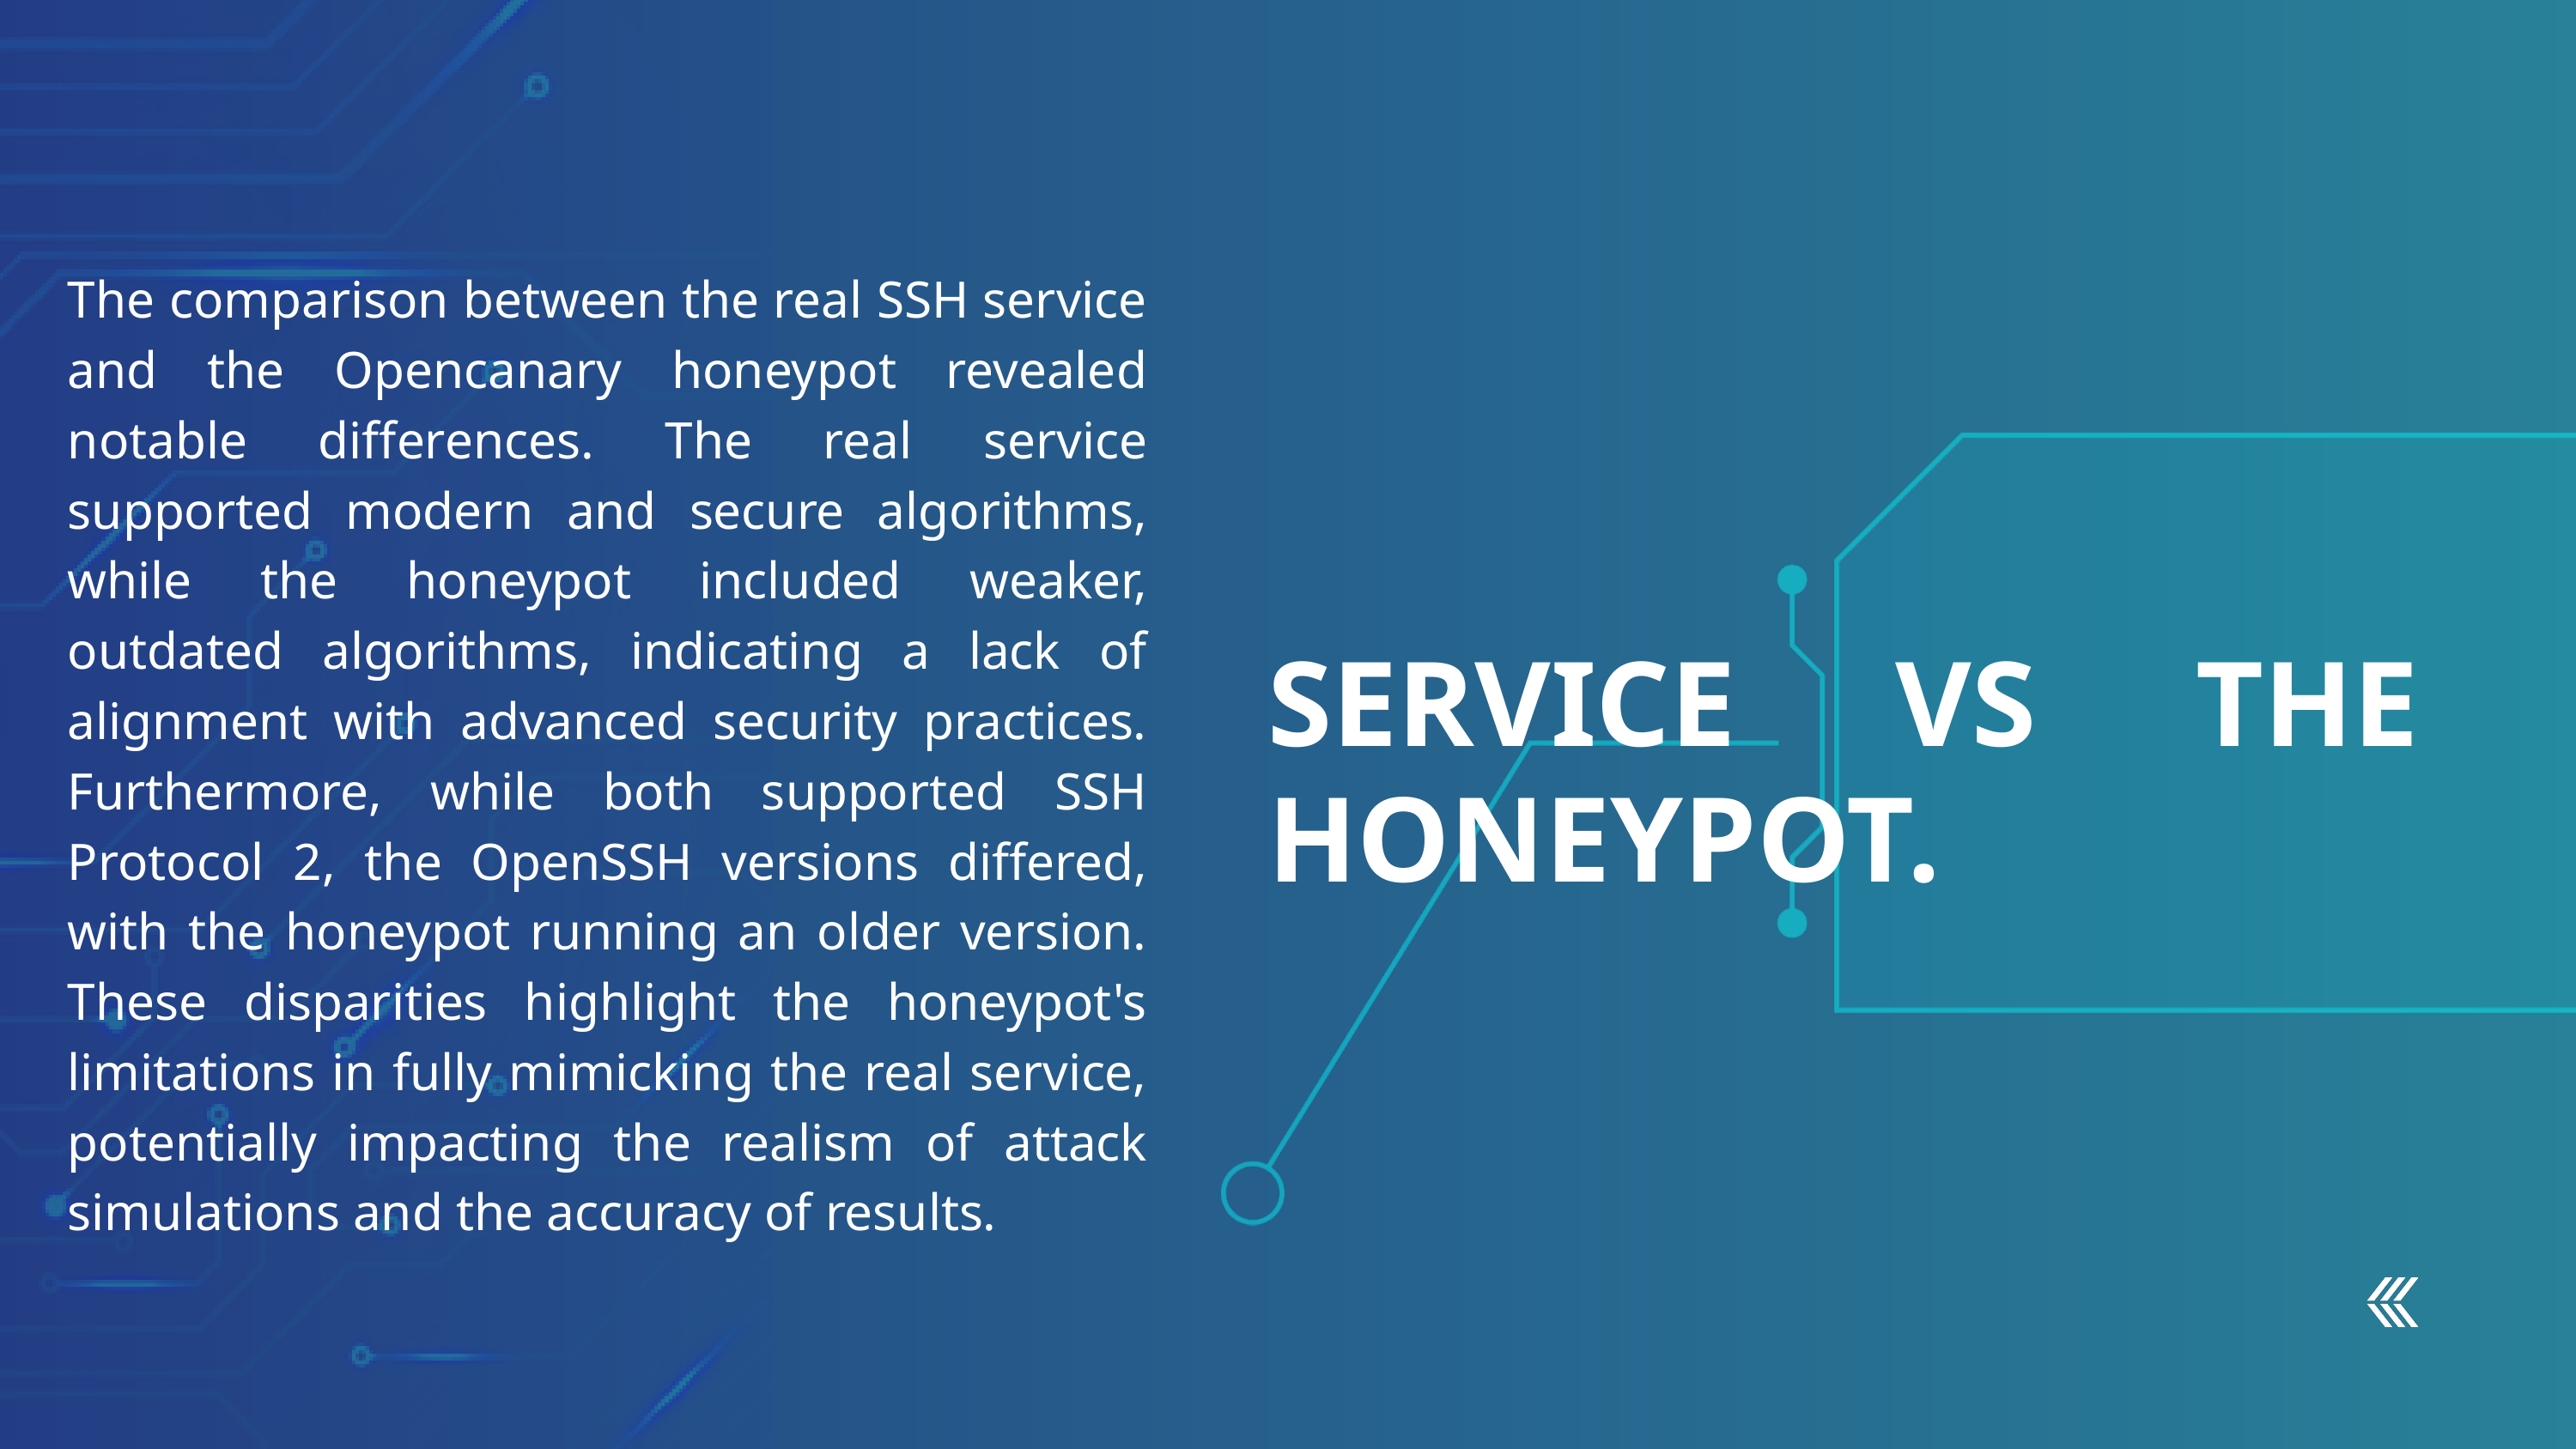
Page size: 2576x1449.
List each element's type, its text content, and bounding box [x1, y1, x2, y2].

text_box The comparison between the real SSH service and the Opencanary honeypot revealed notable differences. The real service supported modern and secure algorithms, while the honeypot included weaker, outdated algorithms, indicating a lack of alignment with advanced security practices. Furthermore, while both supported SSH Protocol 2, the OpenSSH versions differed, with the honeypot running an older version. These disparities highlight the honeypot's limitations in fully mimicking the real service, potentially impacting the realism of attack simulations and the accuracy of results. [68, 258, 1149, 1241]
text_box [2366, 1277, 2419, 1327]
text_box [0, 0, 774, 1449]
text_box SERVICE VS THE HONEYPOT. [1267, 634, 2419, 906]
text_box [1221, 433, 2576, 1226]
